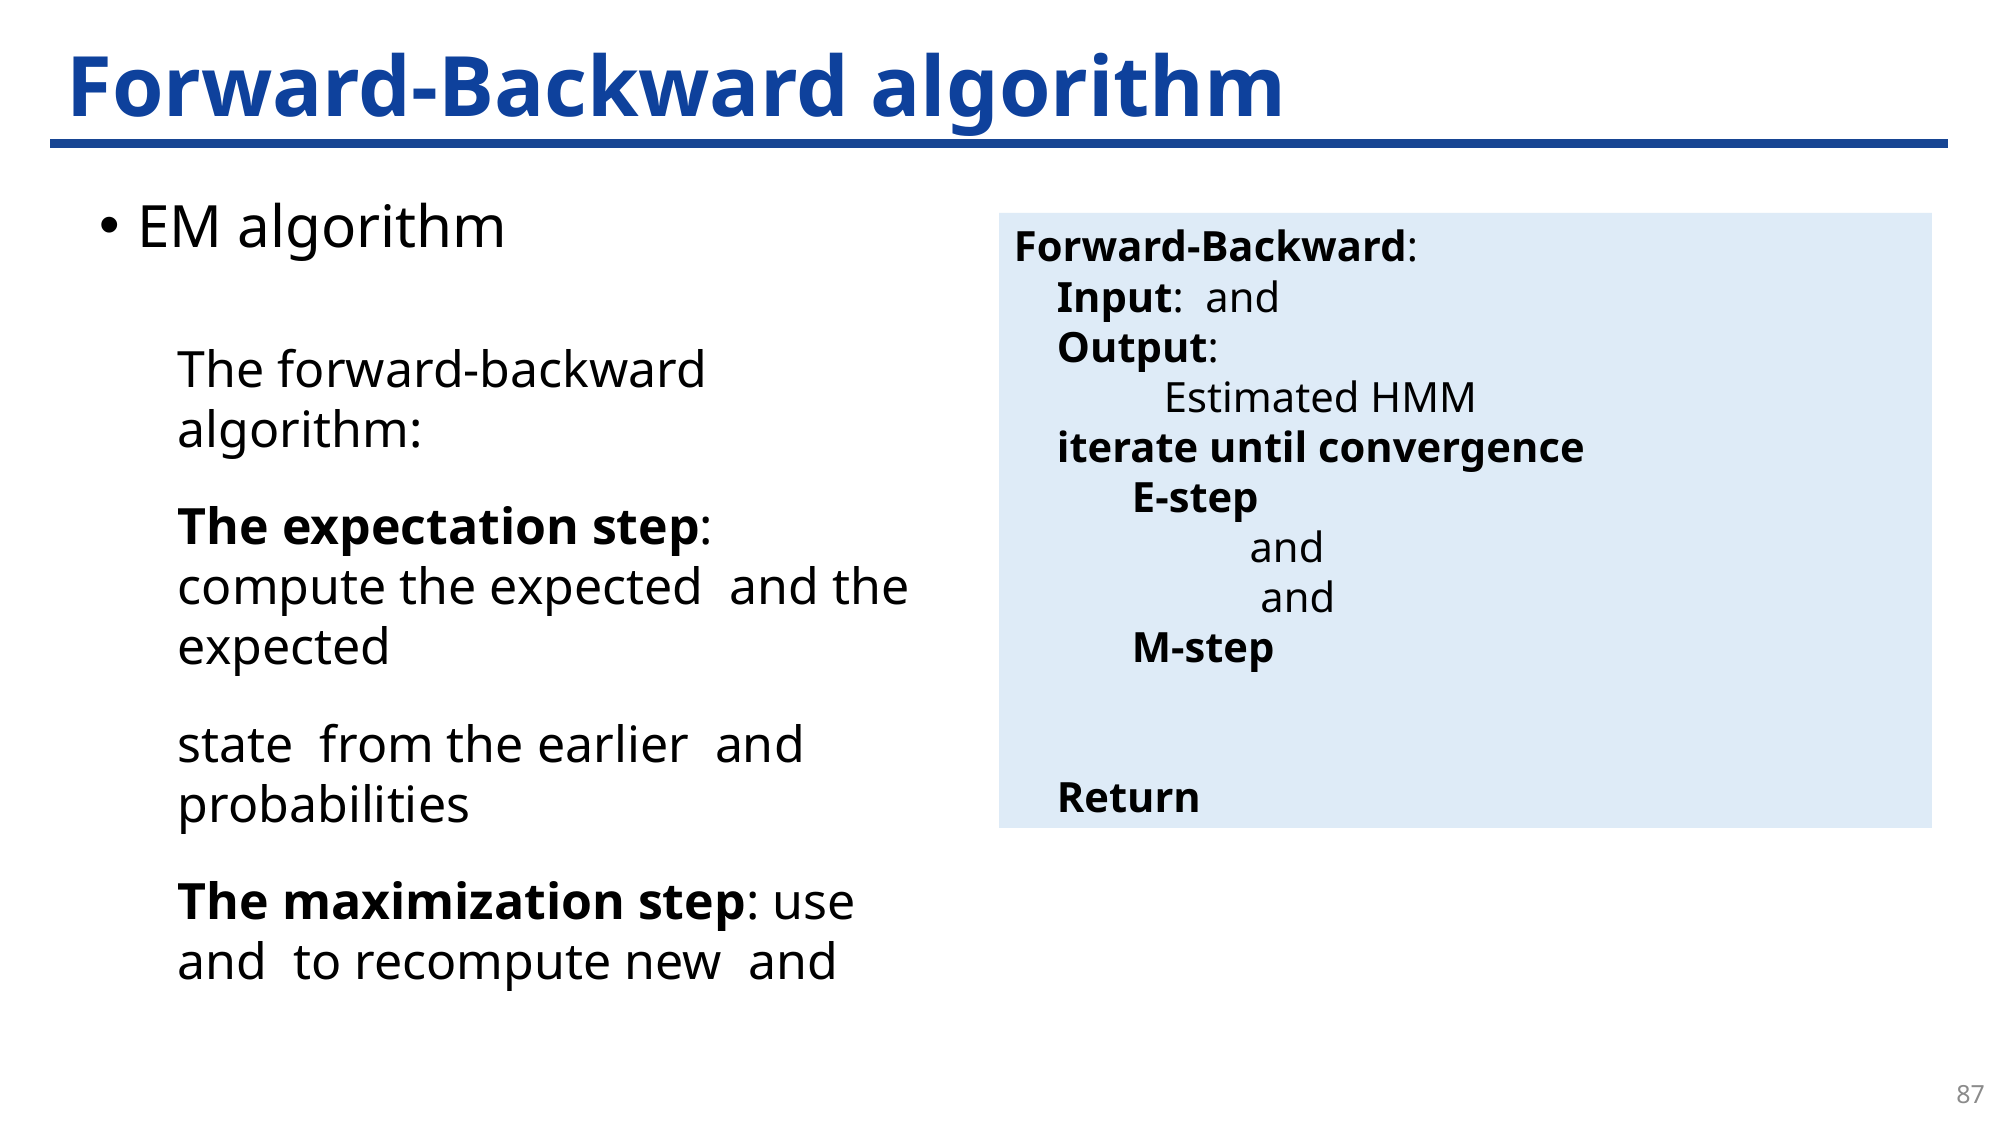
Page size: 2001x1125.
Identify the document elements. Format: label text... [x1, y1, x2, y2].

slide_number 87 [1899, 1065, 2000, 1125]
title Forward-Backward algorithm [51, 39, 1947, 140]
list EM algorithm [84, 181, 608, 282]
